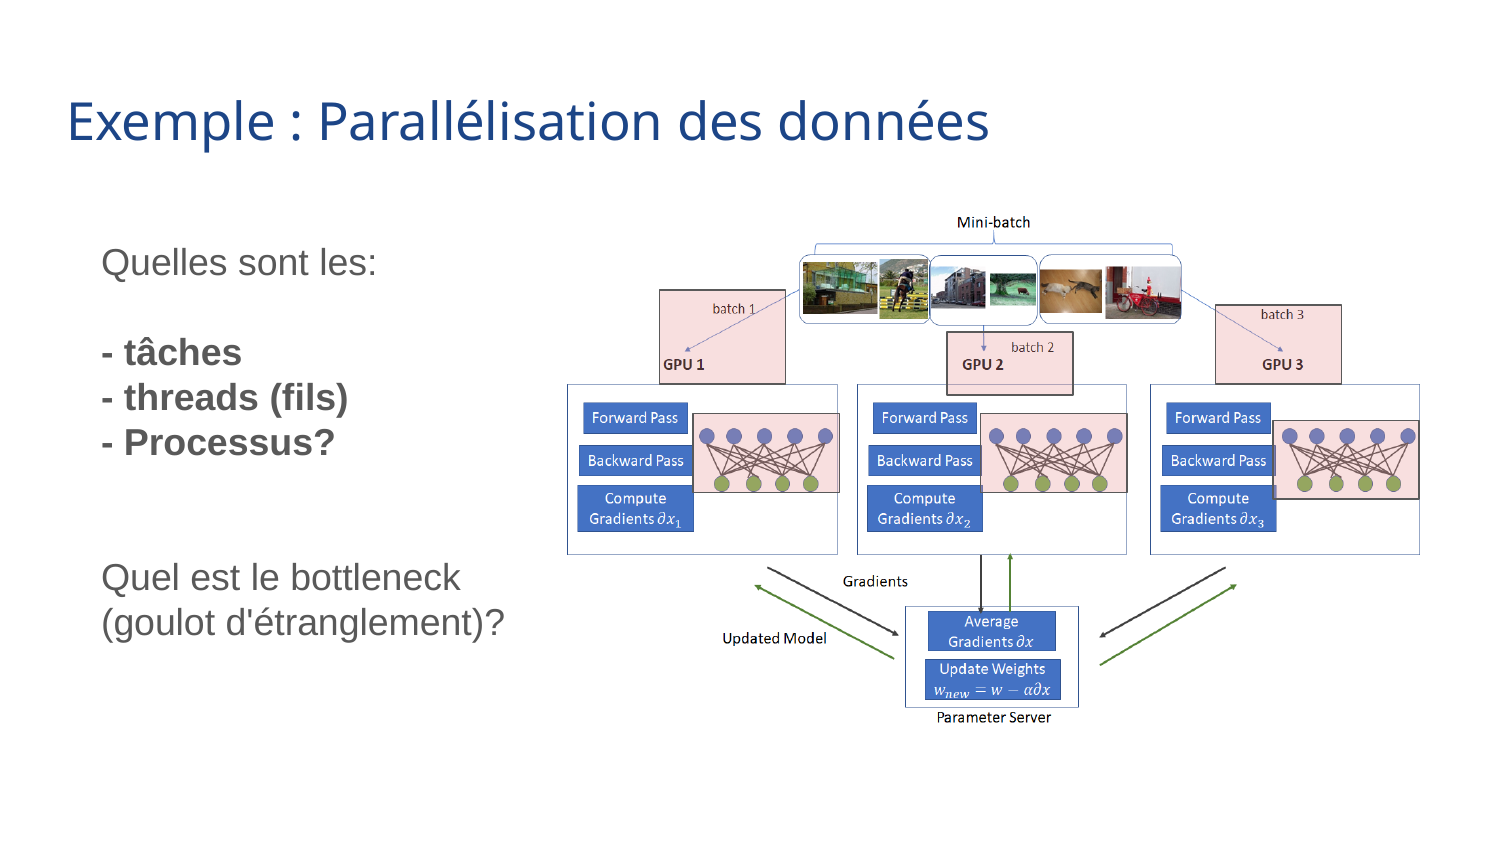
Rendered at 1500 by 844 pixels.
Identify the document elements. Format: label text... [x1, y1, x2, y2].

picture [566, 205, 1420, 738]
text_box Quelles sont les: - tâches - threads (fils) - Processus? Quel est le bottleneck (goulot d'étranglement)? [86, 222, 562, 806]
title Exemple : Parallélisation des données [51, 72, 1449, 167]
